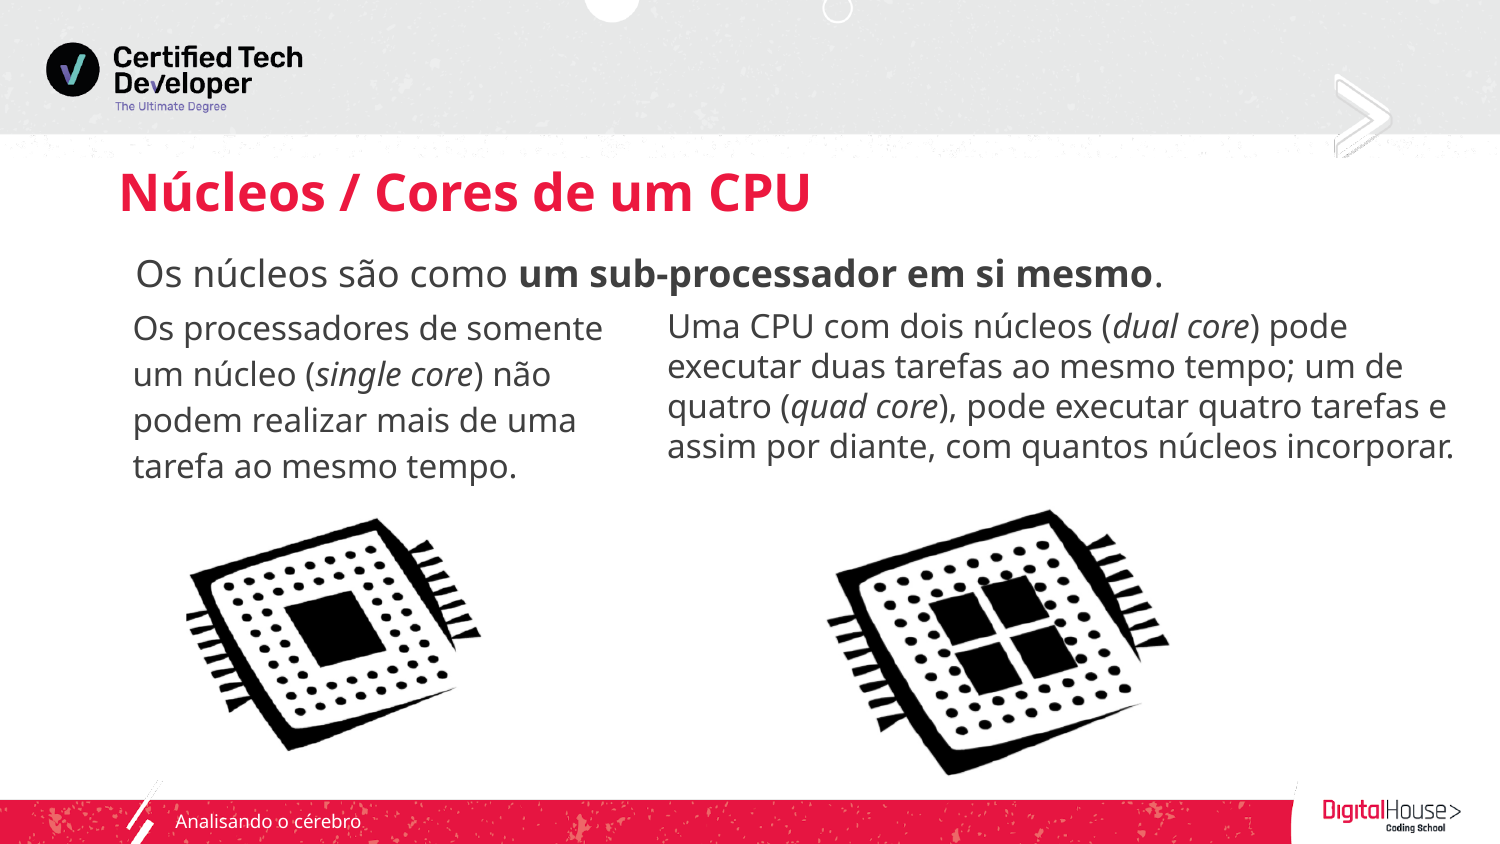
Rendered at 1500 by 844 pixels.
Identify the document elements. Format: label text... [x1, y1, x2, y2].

text_box Uma CPU com dois núcleos (dual core) pode executar duas tarefas ao mesmo tempo; um de quatro (quad core), pode executar quatro tarefas e assim por diante, com quantos núcleos incorporar. [652, 290, 1488, 537]
text_box Os núcleos são como um sub-processador em si mesmo. [120, 228, 1409, 311]
picture [0, 486, 1500, 844]
text_box Os processadores de somente um núcleo (single core) não podem realizar mais de uma tarefa ao mesmo tempo. [117, 286, 620, 487]
picture [185, 508, 495, 765]
picture [0, 0, 1500, 158]
title Núcleos / Cores de um CPU [103, 143, 1382, 238]
